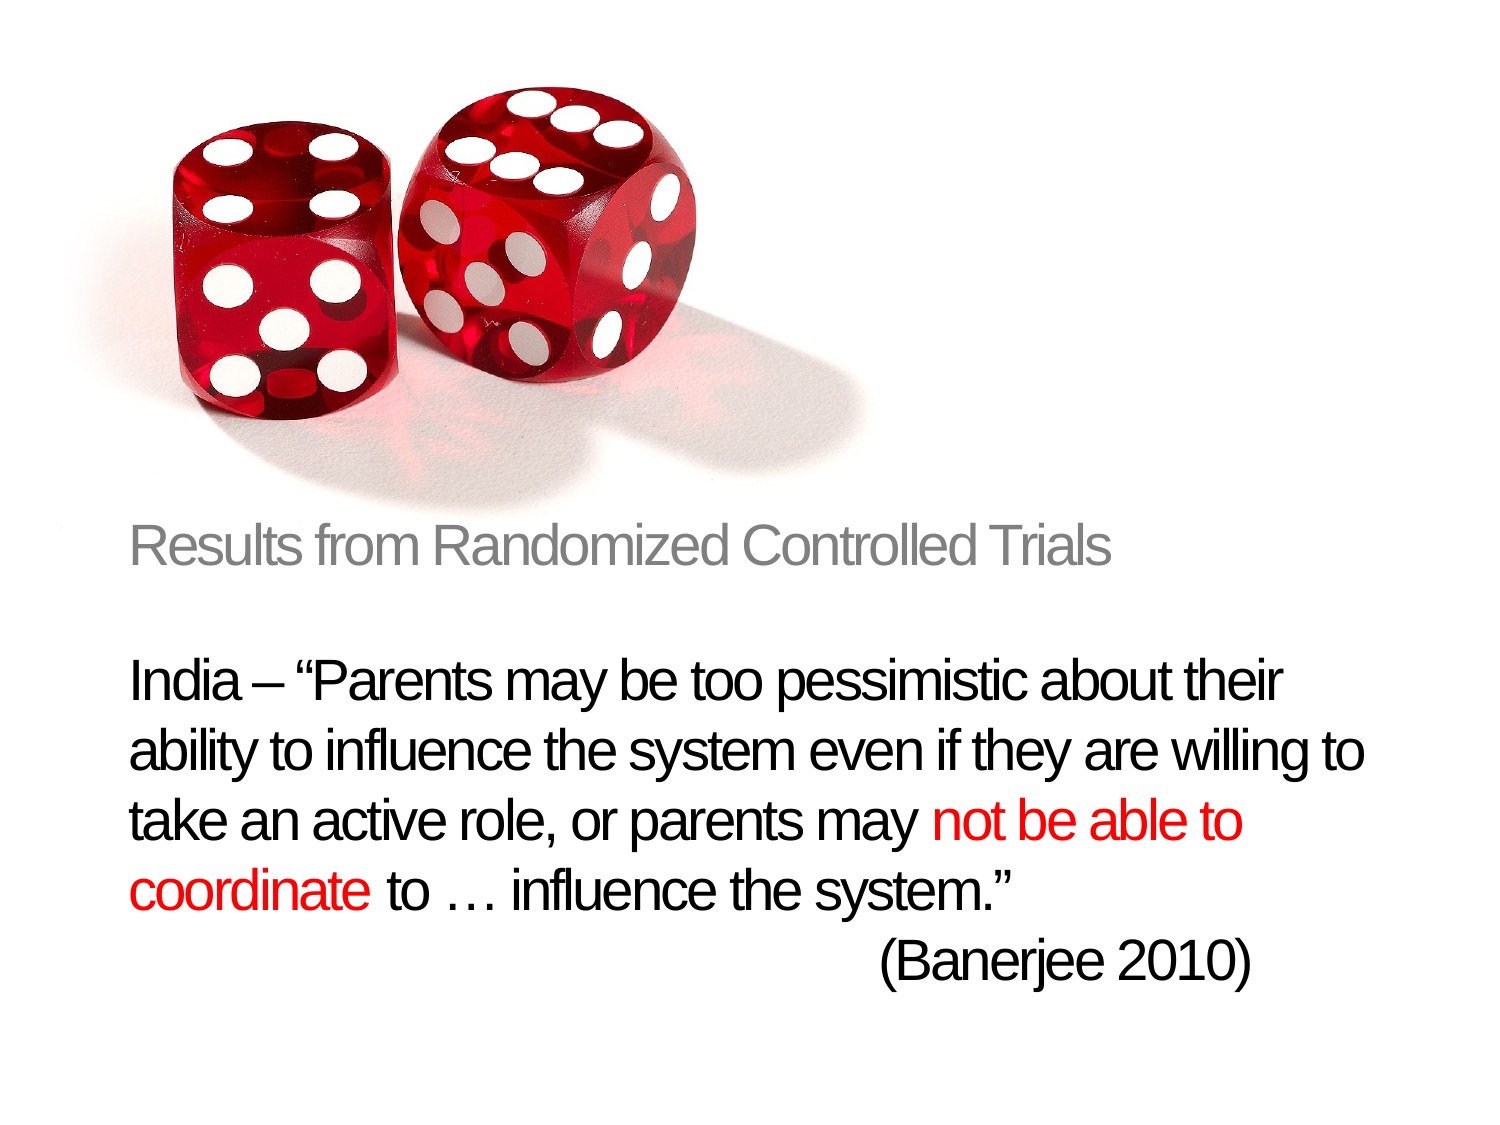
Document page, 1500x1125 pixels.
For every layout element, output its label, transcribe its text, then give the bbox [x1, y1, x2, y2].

picture [0, 0, 898, 553]
text_box Results from Randomized Controlled Trials India – “Parents may be too pessimistic about their ability to influence the system even if they are willing to take an active role, or parents may not be able to coordinate to … influence the system.” (Banerjee 2010) [113, 499, 1389, 1000]
